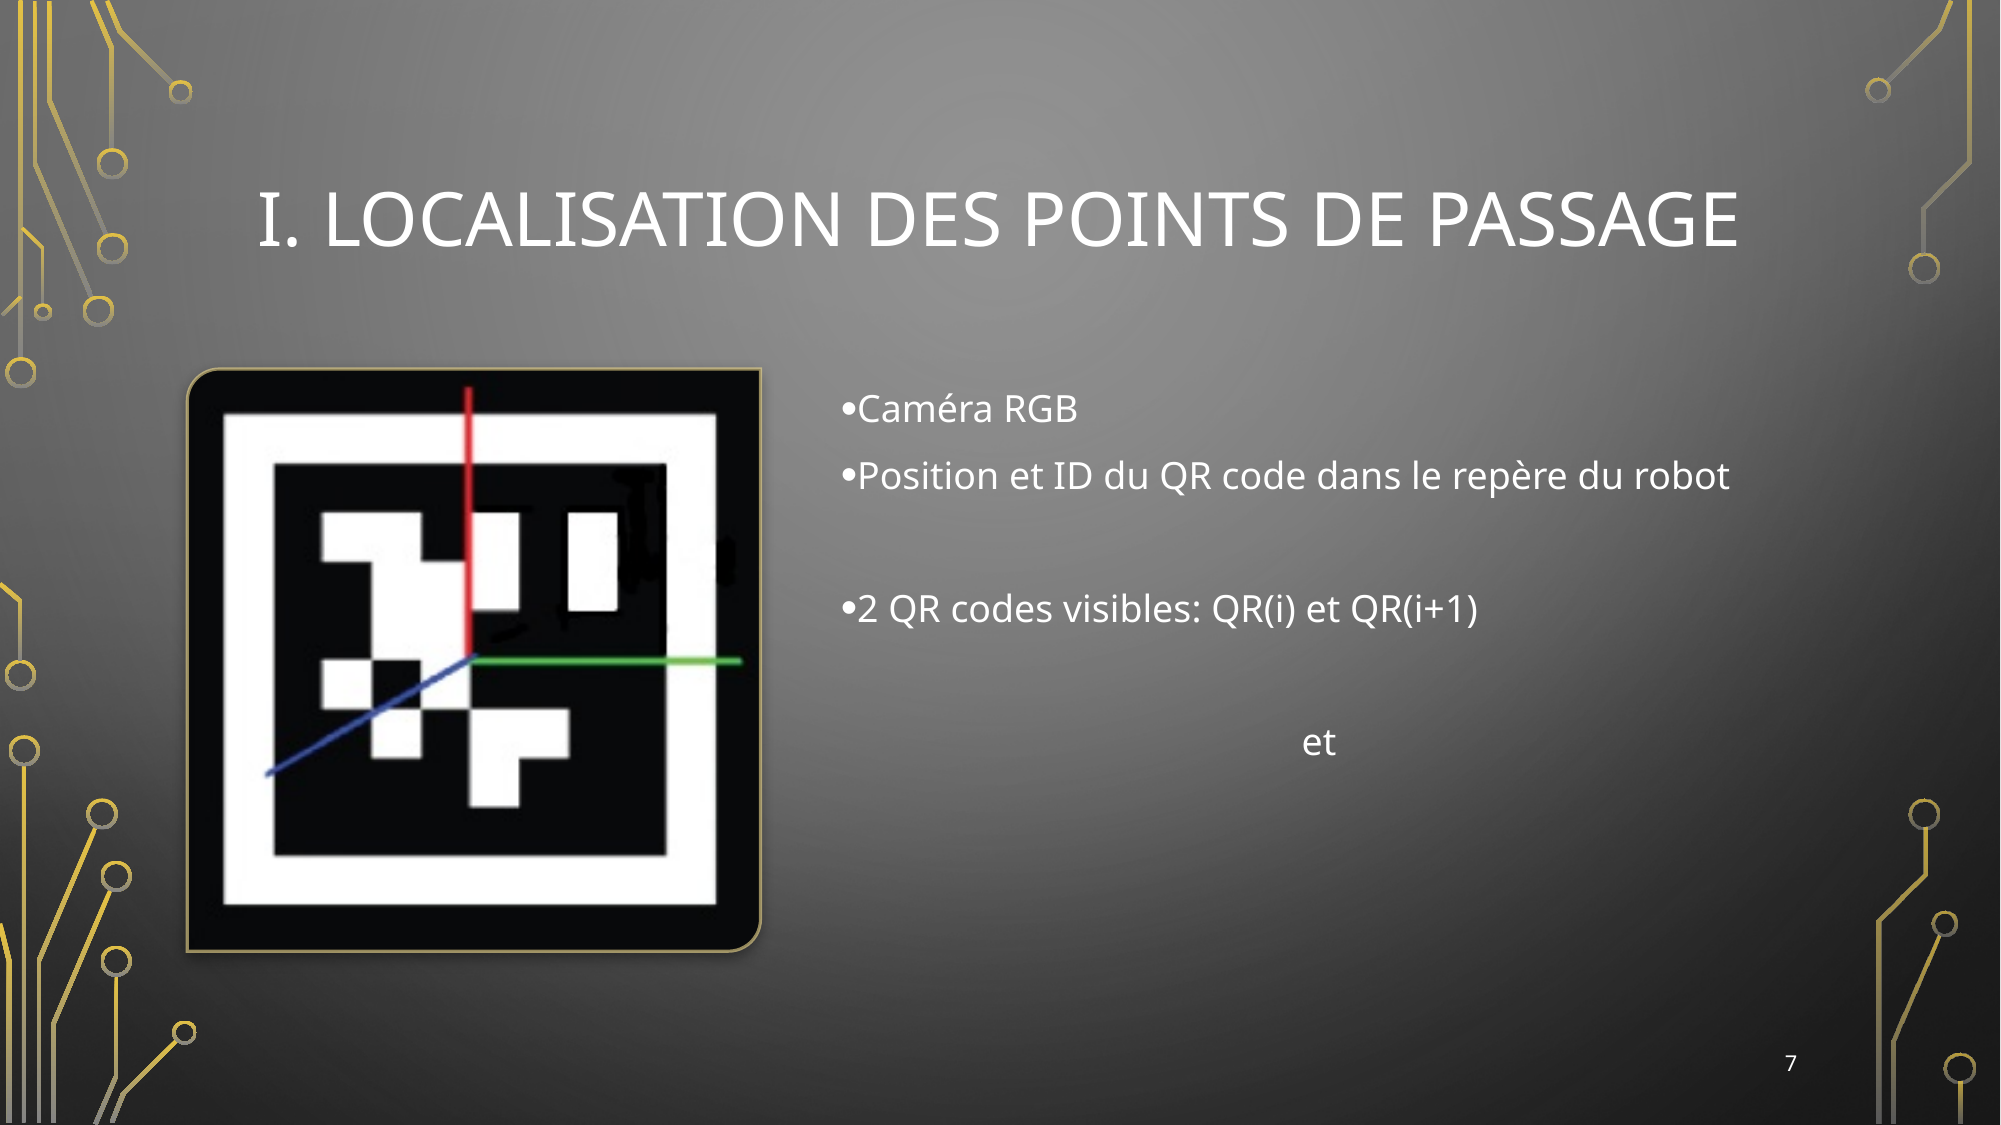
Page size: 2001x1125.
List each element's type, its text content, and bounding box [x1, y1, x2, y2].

slide_number 7 [1685, 1035, 1813, 1095]
title I. Localisation des points de passage [187, 101, 1813, 344]
picture [186, 368, 761, 952]
